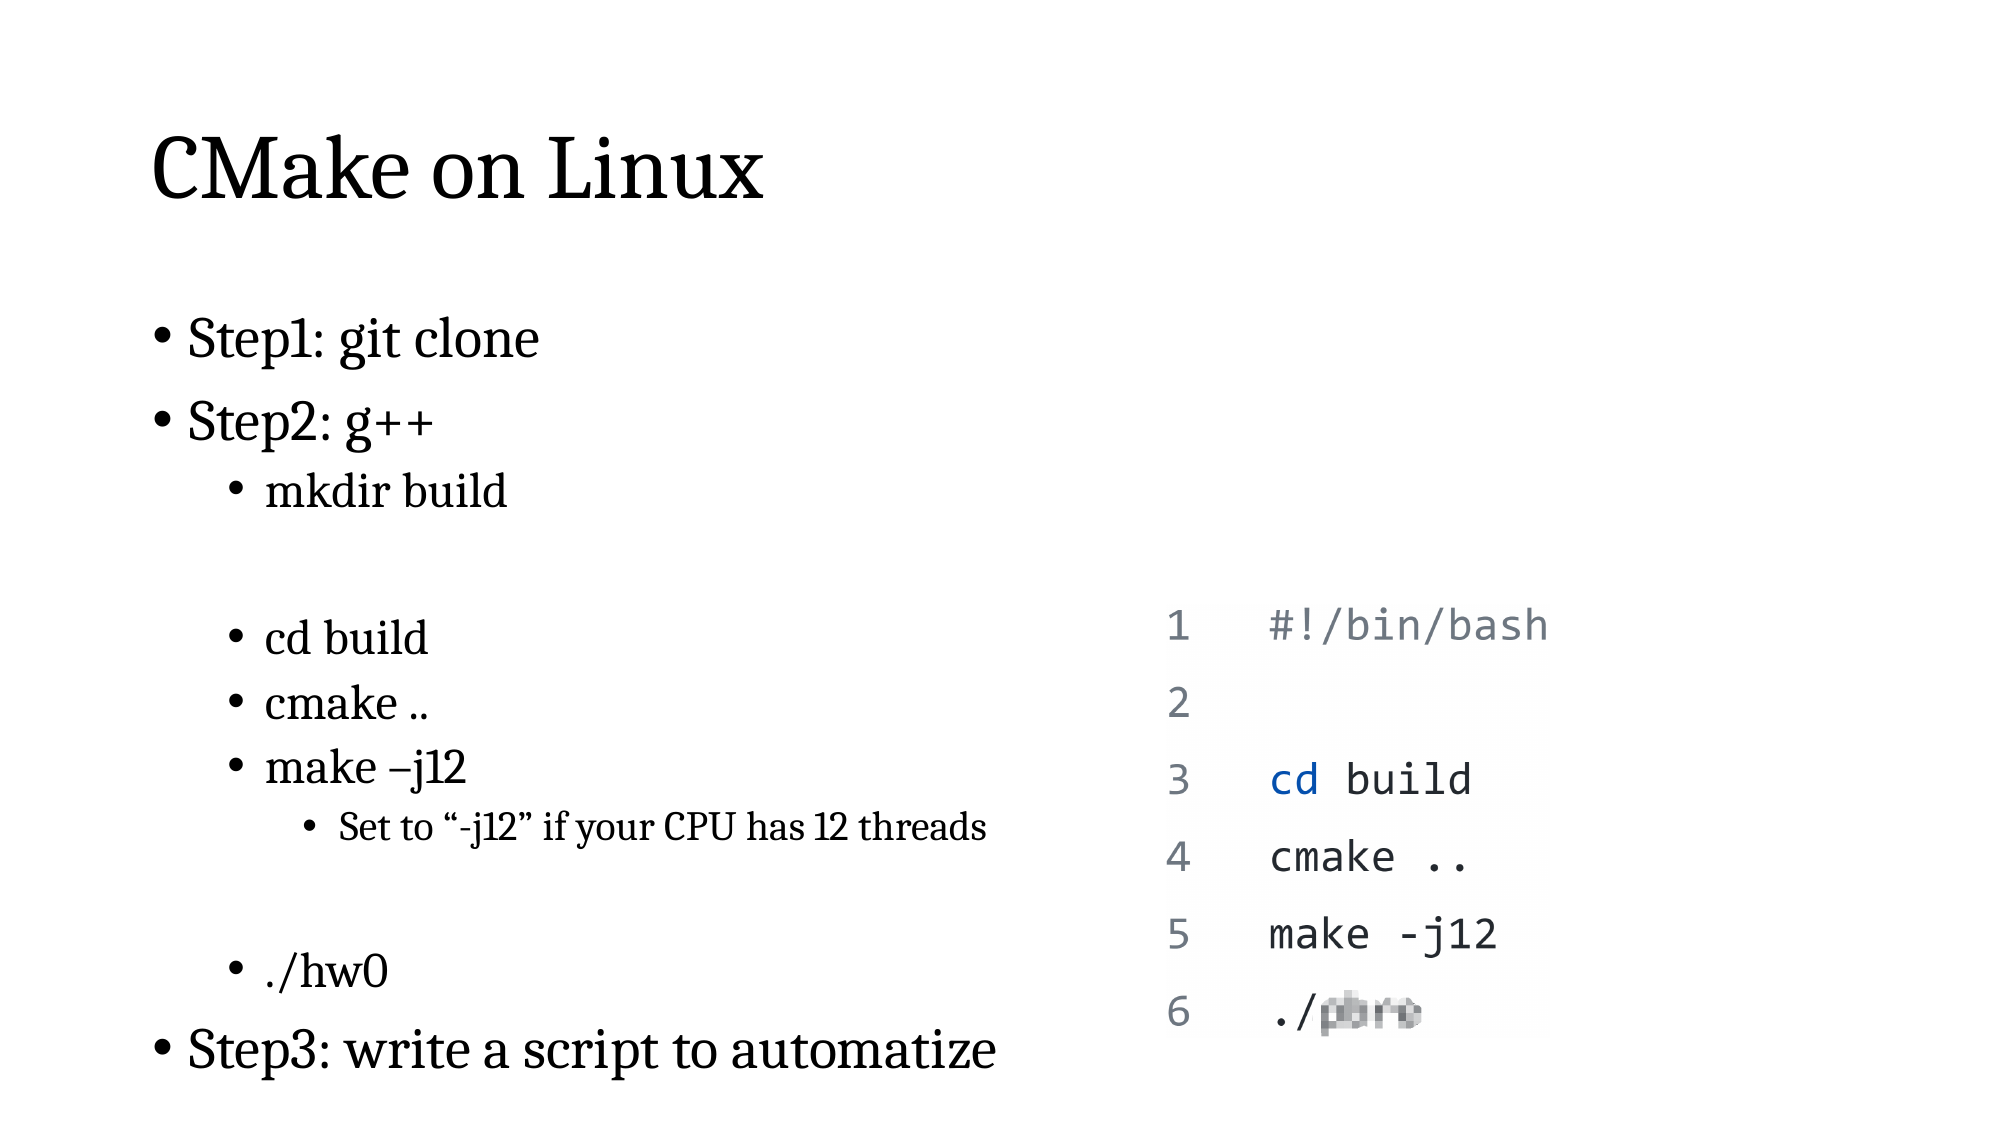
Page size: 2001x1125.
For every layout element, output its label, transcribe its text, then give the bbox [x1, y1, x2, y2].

list Step1: git clone Step2: g++ mkdir build cd build cmake .. make –j12 Set to “-j12” if your CPU has 12 threads ./hw0 Step3: write a script to automatize [137, 299, 1863, 1103]
title CMake on Linux [137, 59, 1863, 278]
picture [1166, 604, 1550, 1038]
